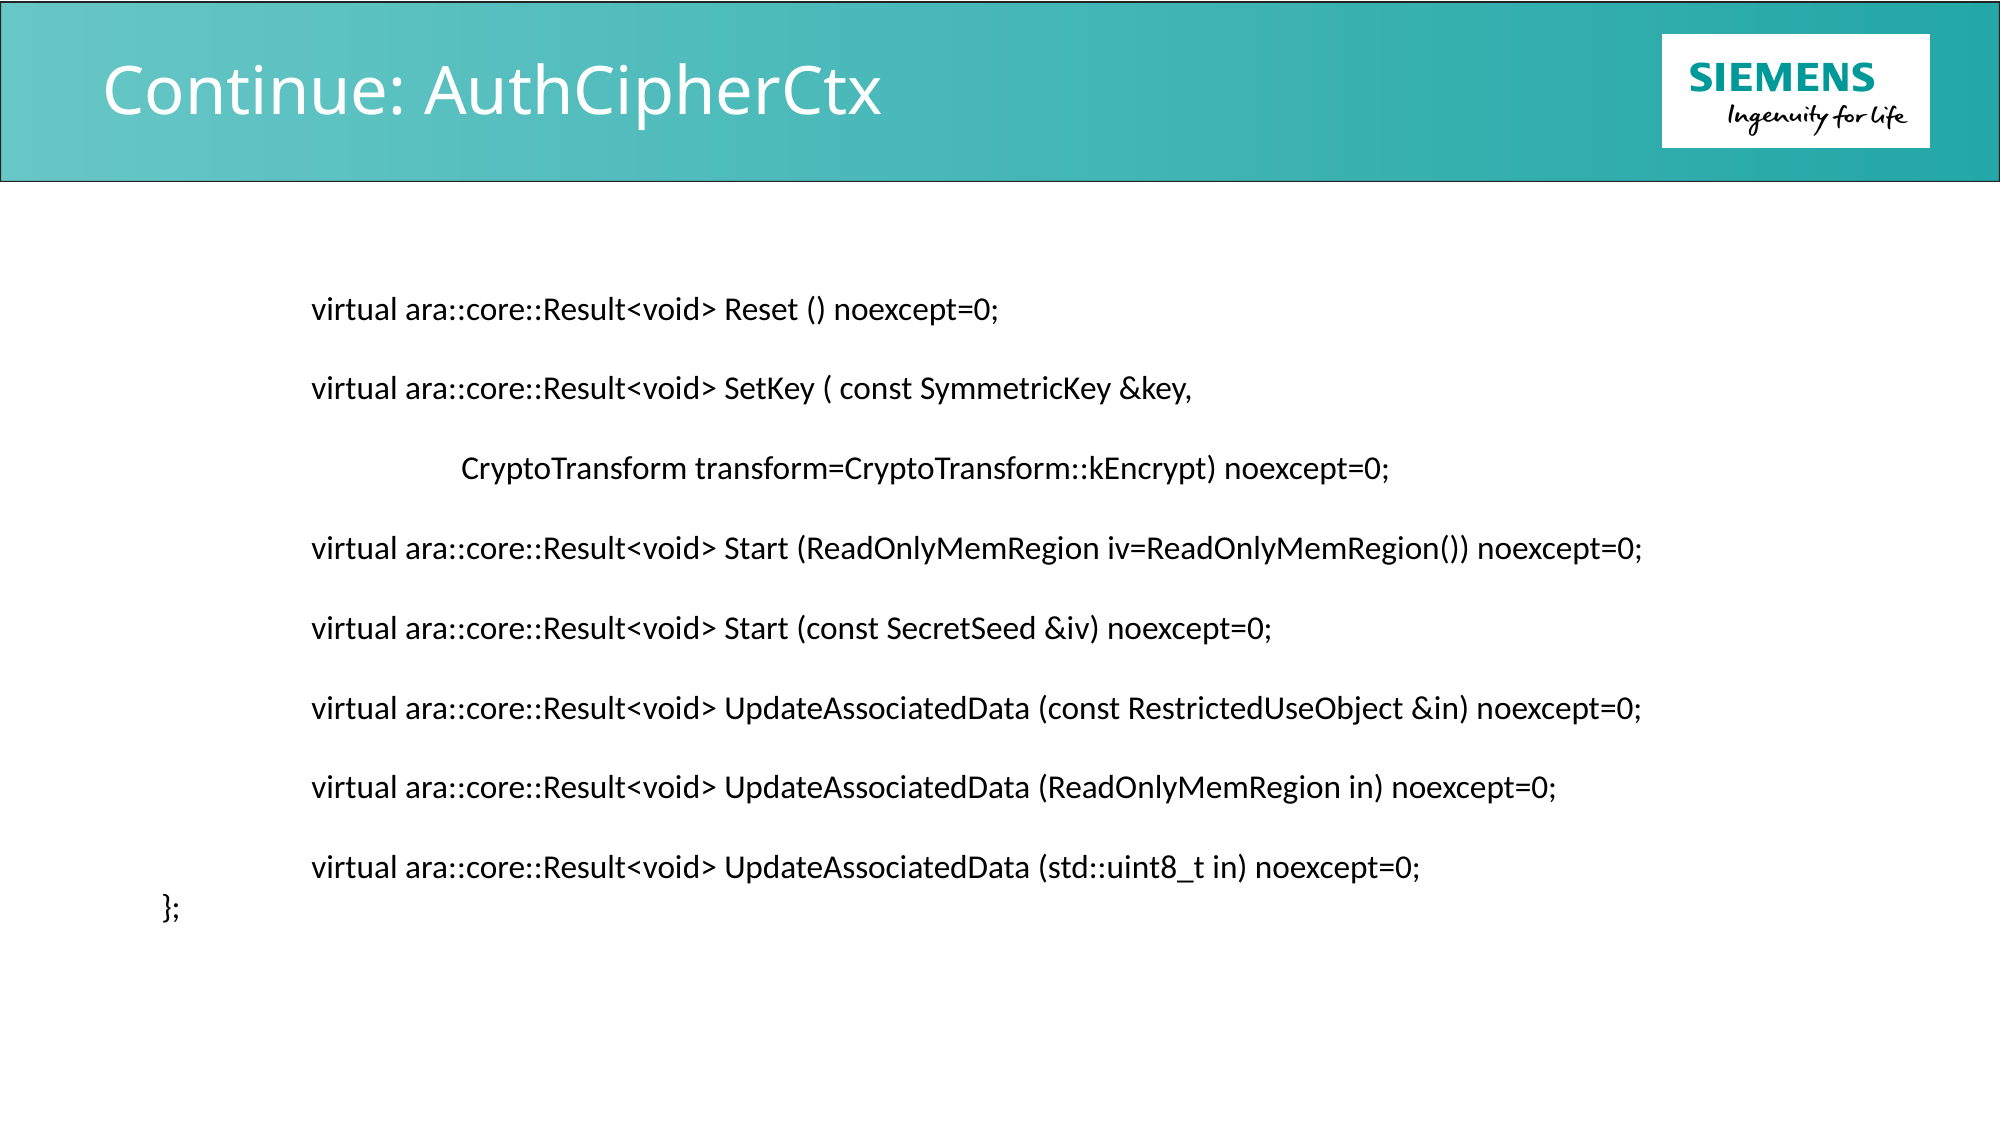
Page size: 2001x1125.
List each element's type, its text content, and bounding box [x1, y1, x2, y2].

title Continue: AuthCipherCtx [87, 49, 1563, 138]
text_box virtual ara::core::Result<void> Reset () noexcept=0; virtual ara::core::Result<void> SetKey ( const SymmetricKey &key, CryptoTransform transform=CryptoTransform::kEncrypt) noexcept=0; virtual ara::core::Result<void> Start (ReadOnlyMemRegion iv=ReadOnlyMemRegion()) noexcept=0; virtual ara::core::Result<void> Start (const SecretSeed &iv) noexcept=0; virtual ara::core::Result<void> UpdateAssociatedData (const RestrictedUseObject &in) noexcept=0; virtual ara::core::Result<void> UpdateAssociatedData (ReadOnlyMemRegion in) noexcept=0; virtual ara::core::Result<void> UpdateAssociatedData (std::uint8_t in) noexcept=0; }; [146, 279, 1854, 933]
picture [1662, 34, 1930, 148]
